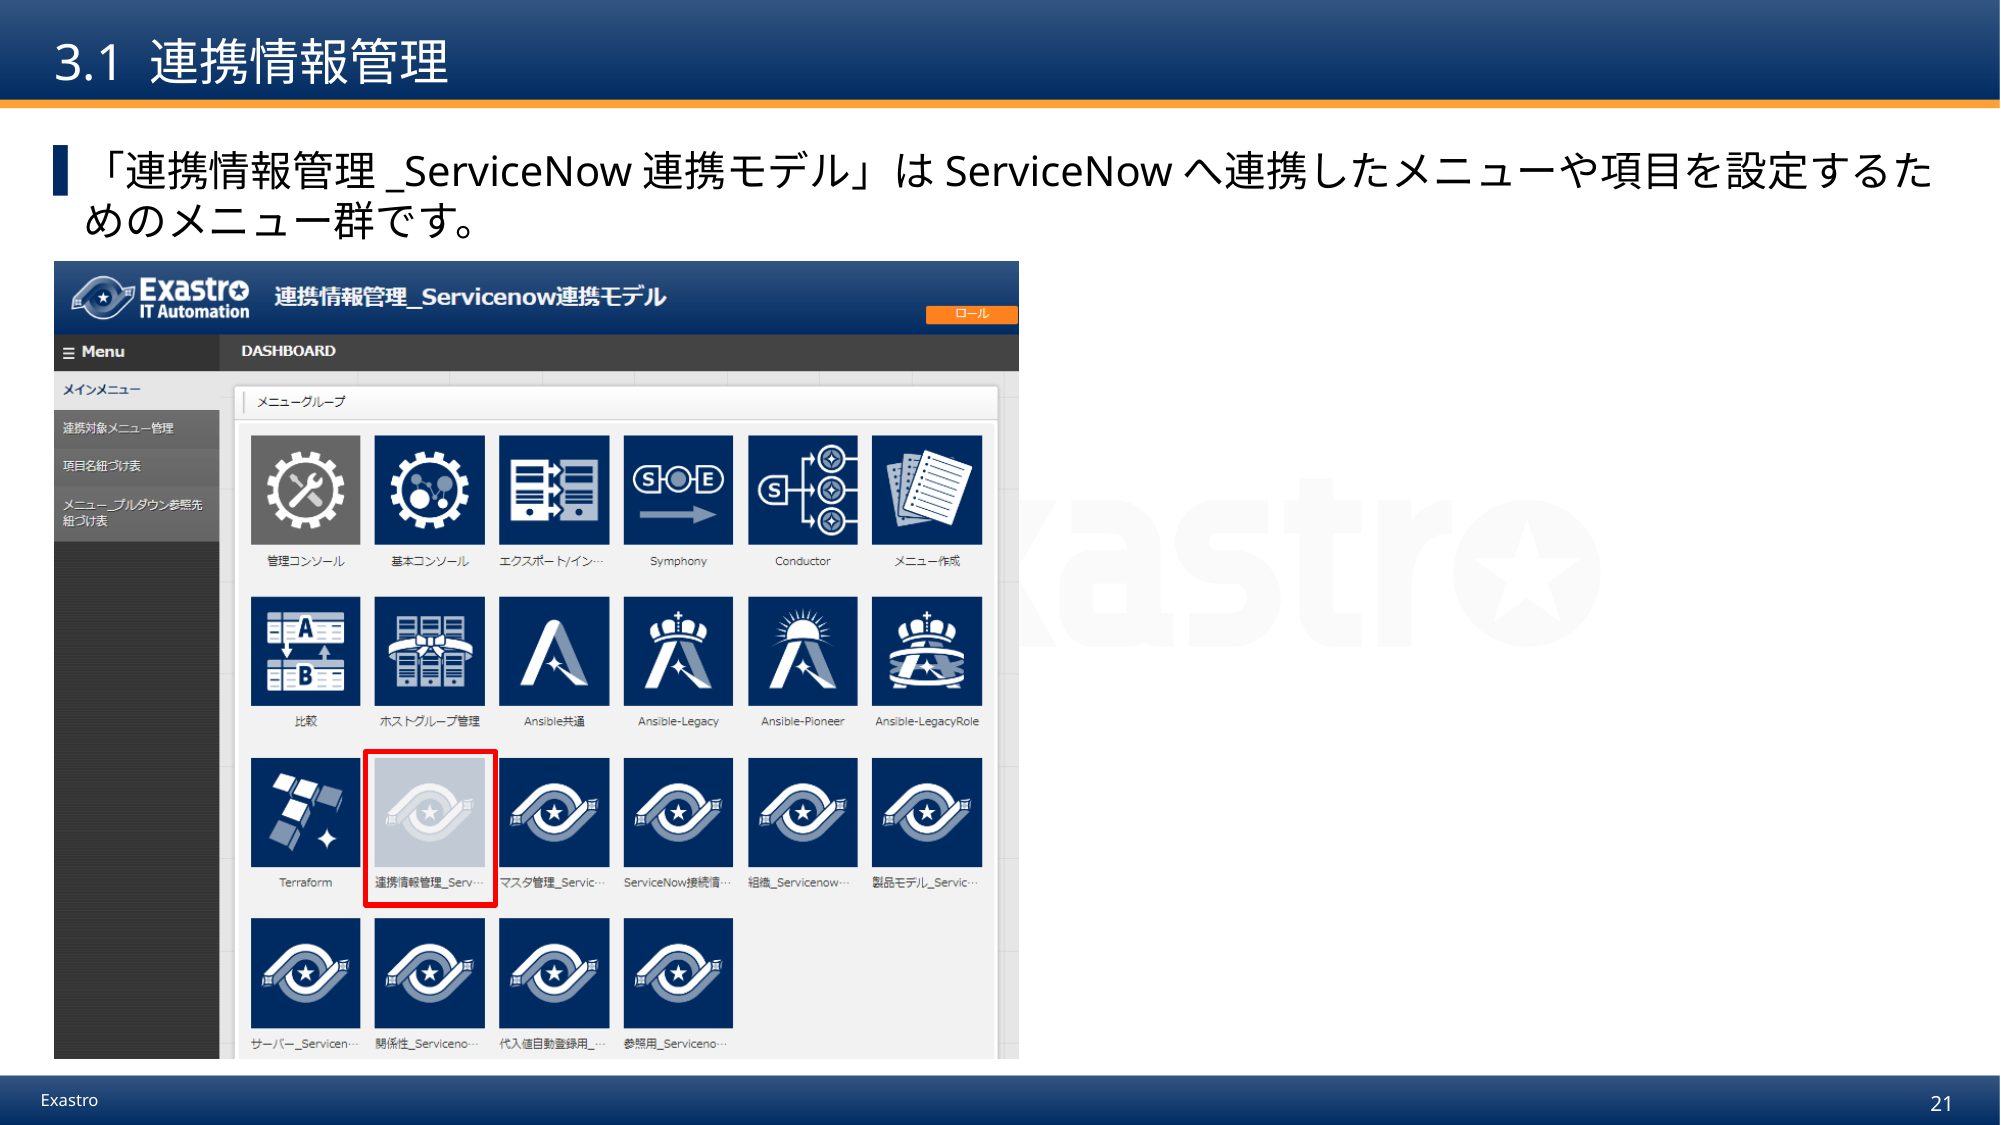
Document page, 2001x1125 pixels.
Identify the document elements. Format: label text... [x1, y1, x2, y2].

title 3.1 連携情報管理 [39, 18, 1961, 96]
picture [0, 0, 2000, 1125]
text_box 「連携情報管理_ServiceNow連携モデル」はServiceNowへ連携したメニューや項目を設定するためのメニュー群です。 [39, 137, 1961, 1059]
